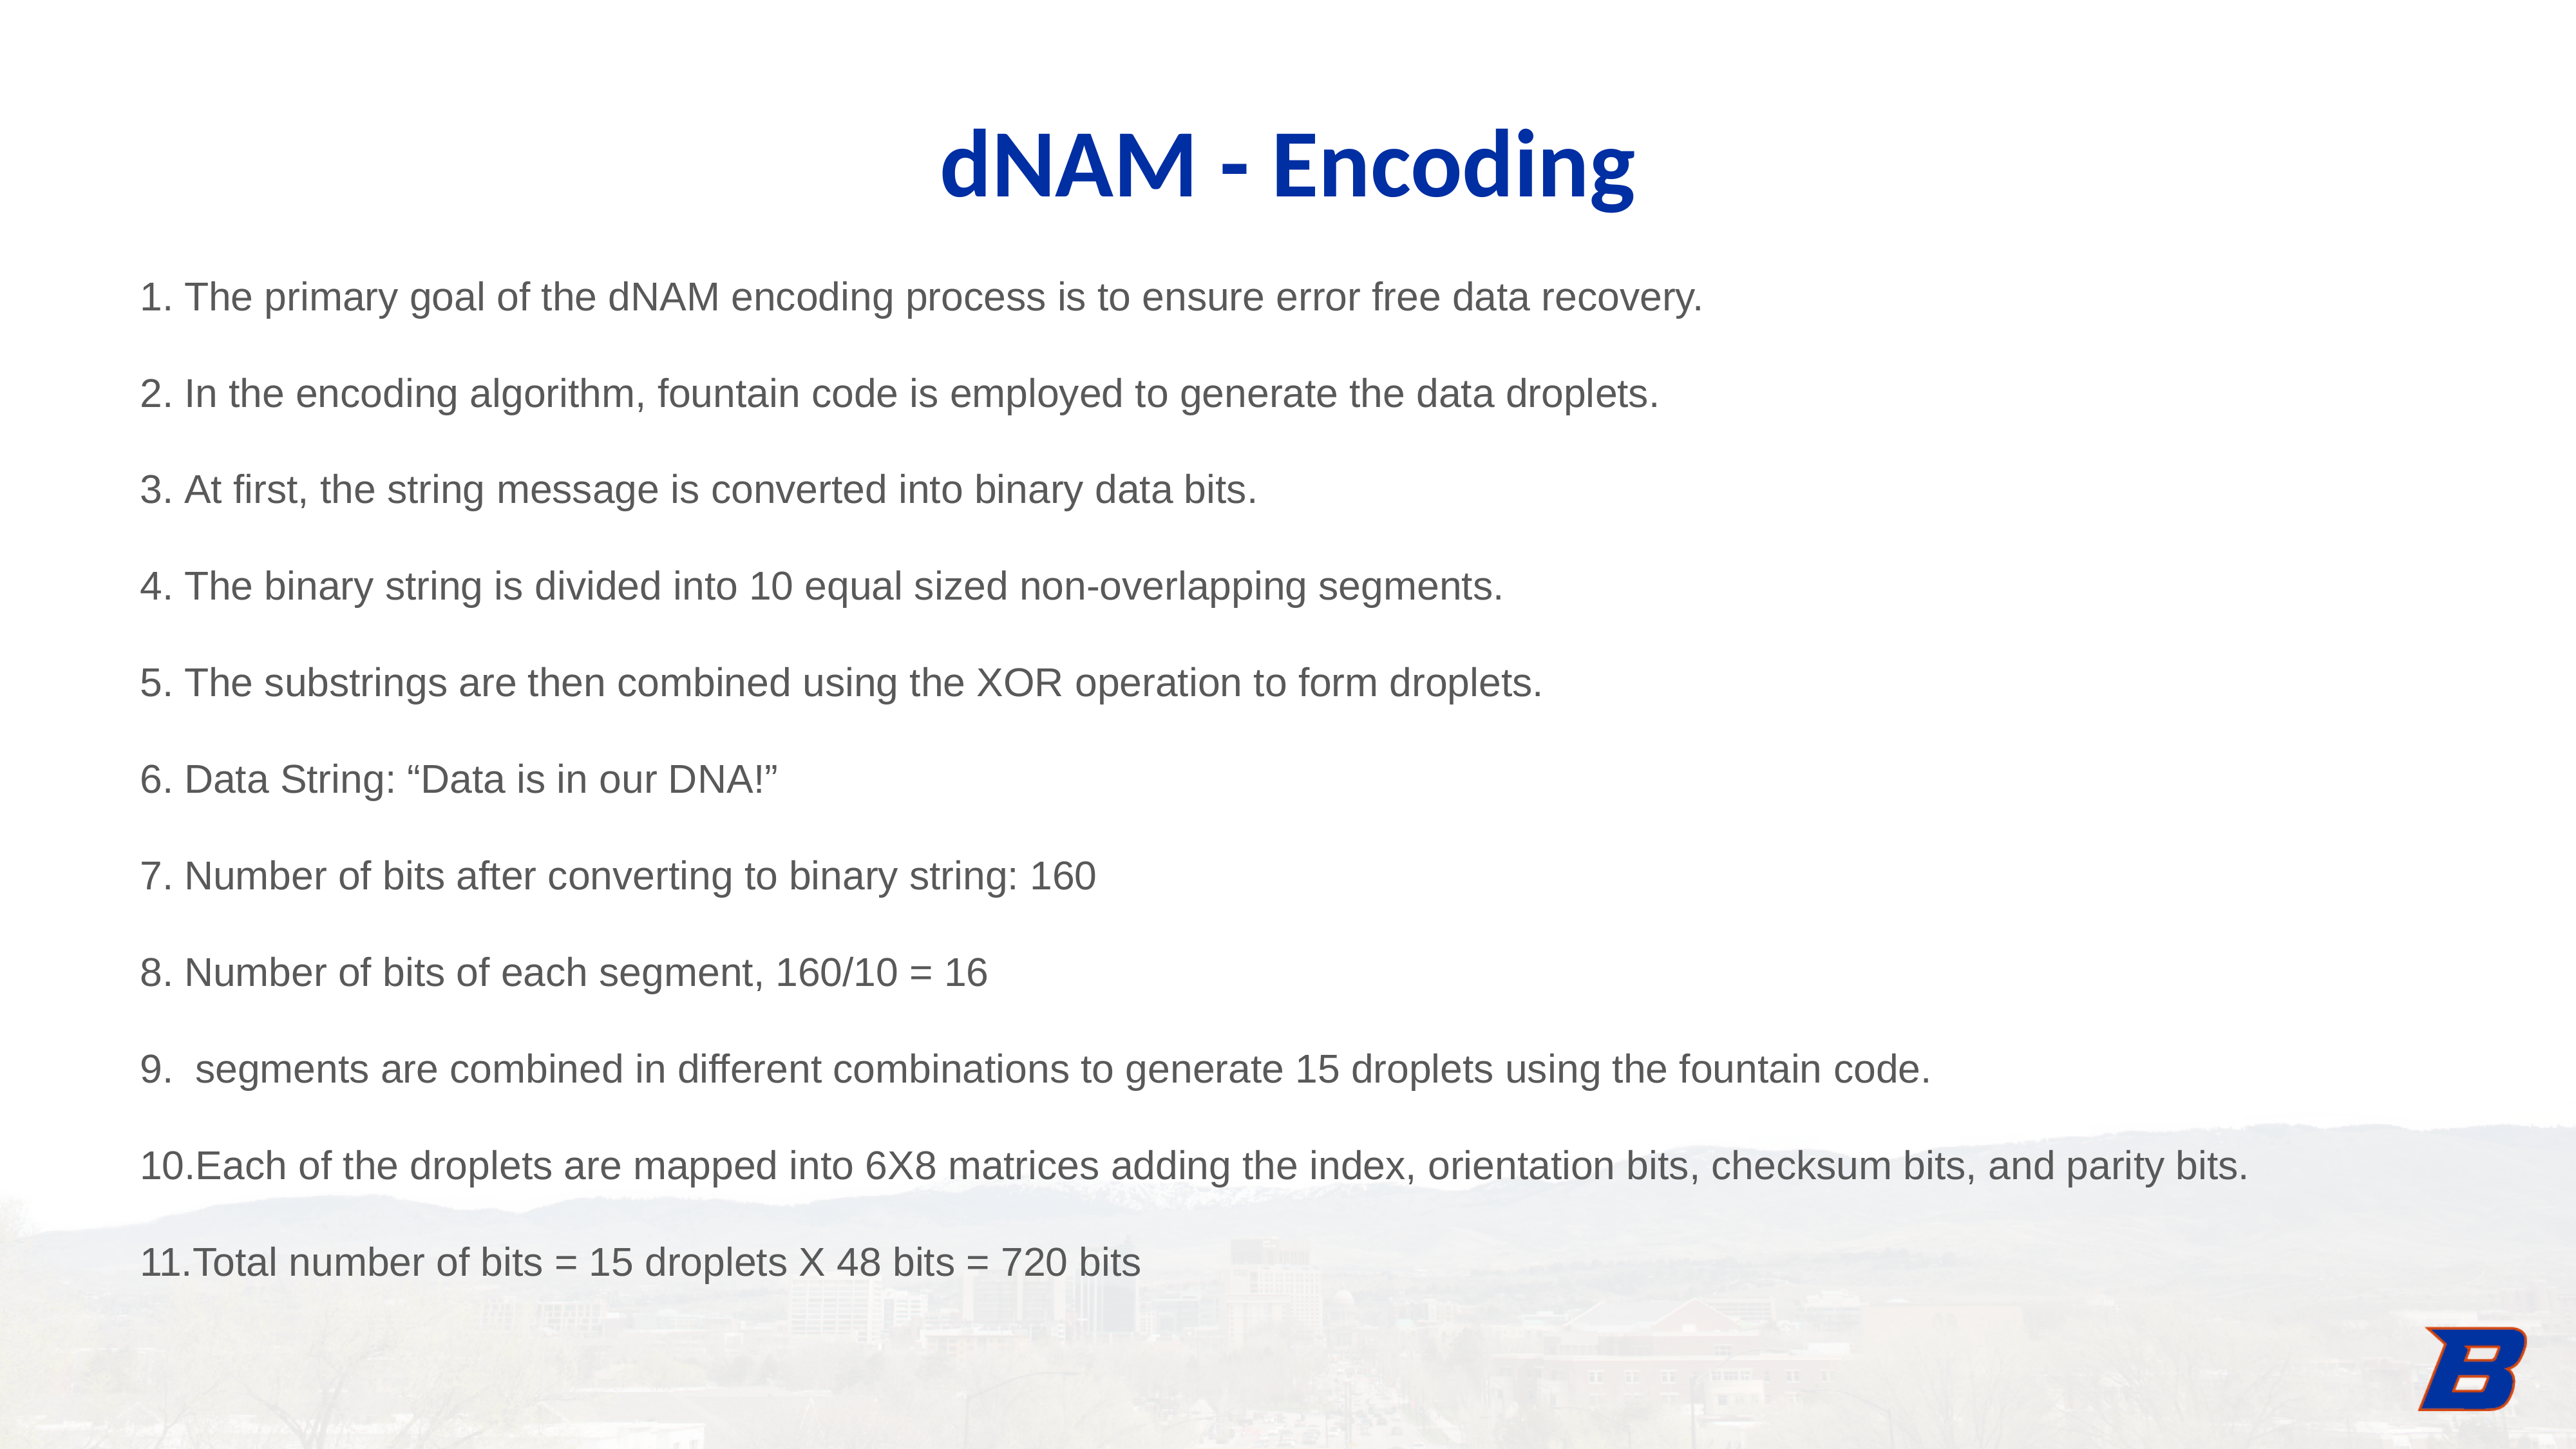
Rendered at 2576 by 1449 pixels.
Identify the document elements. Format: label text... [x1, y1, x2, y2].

text_box The primary goal of the dNAM encoding process is to ensure error free data recovery. In the encoding algorithm, fountain code is employed to generate the data droplets. At first, the string message is converted into binary data bits. The binary string is divided into 10 equal sized non-overlapping segments. The substrings are then combined using the XOR operation to form droplets. Data String: “Data is in our DNA!” Number of bits after converting to binary string: 160 Number of bits of each segment, 160/10 = 16 segments are combined in different combinations to generate 15 droplets using the fountain code. Each of the droplets are mapped into 6X8 matrices adding the index, orientation bits, checksum bits, and parity bits. Total number of bits = 15 droplets X 48 bits = 720 bits [78, 265, 2498, 1449]
picture [0, 0, 2576, 1449]
text_box dNAM - Encoding [39, 95, 2537, 226]
